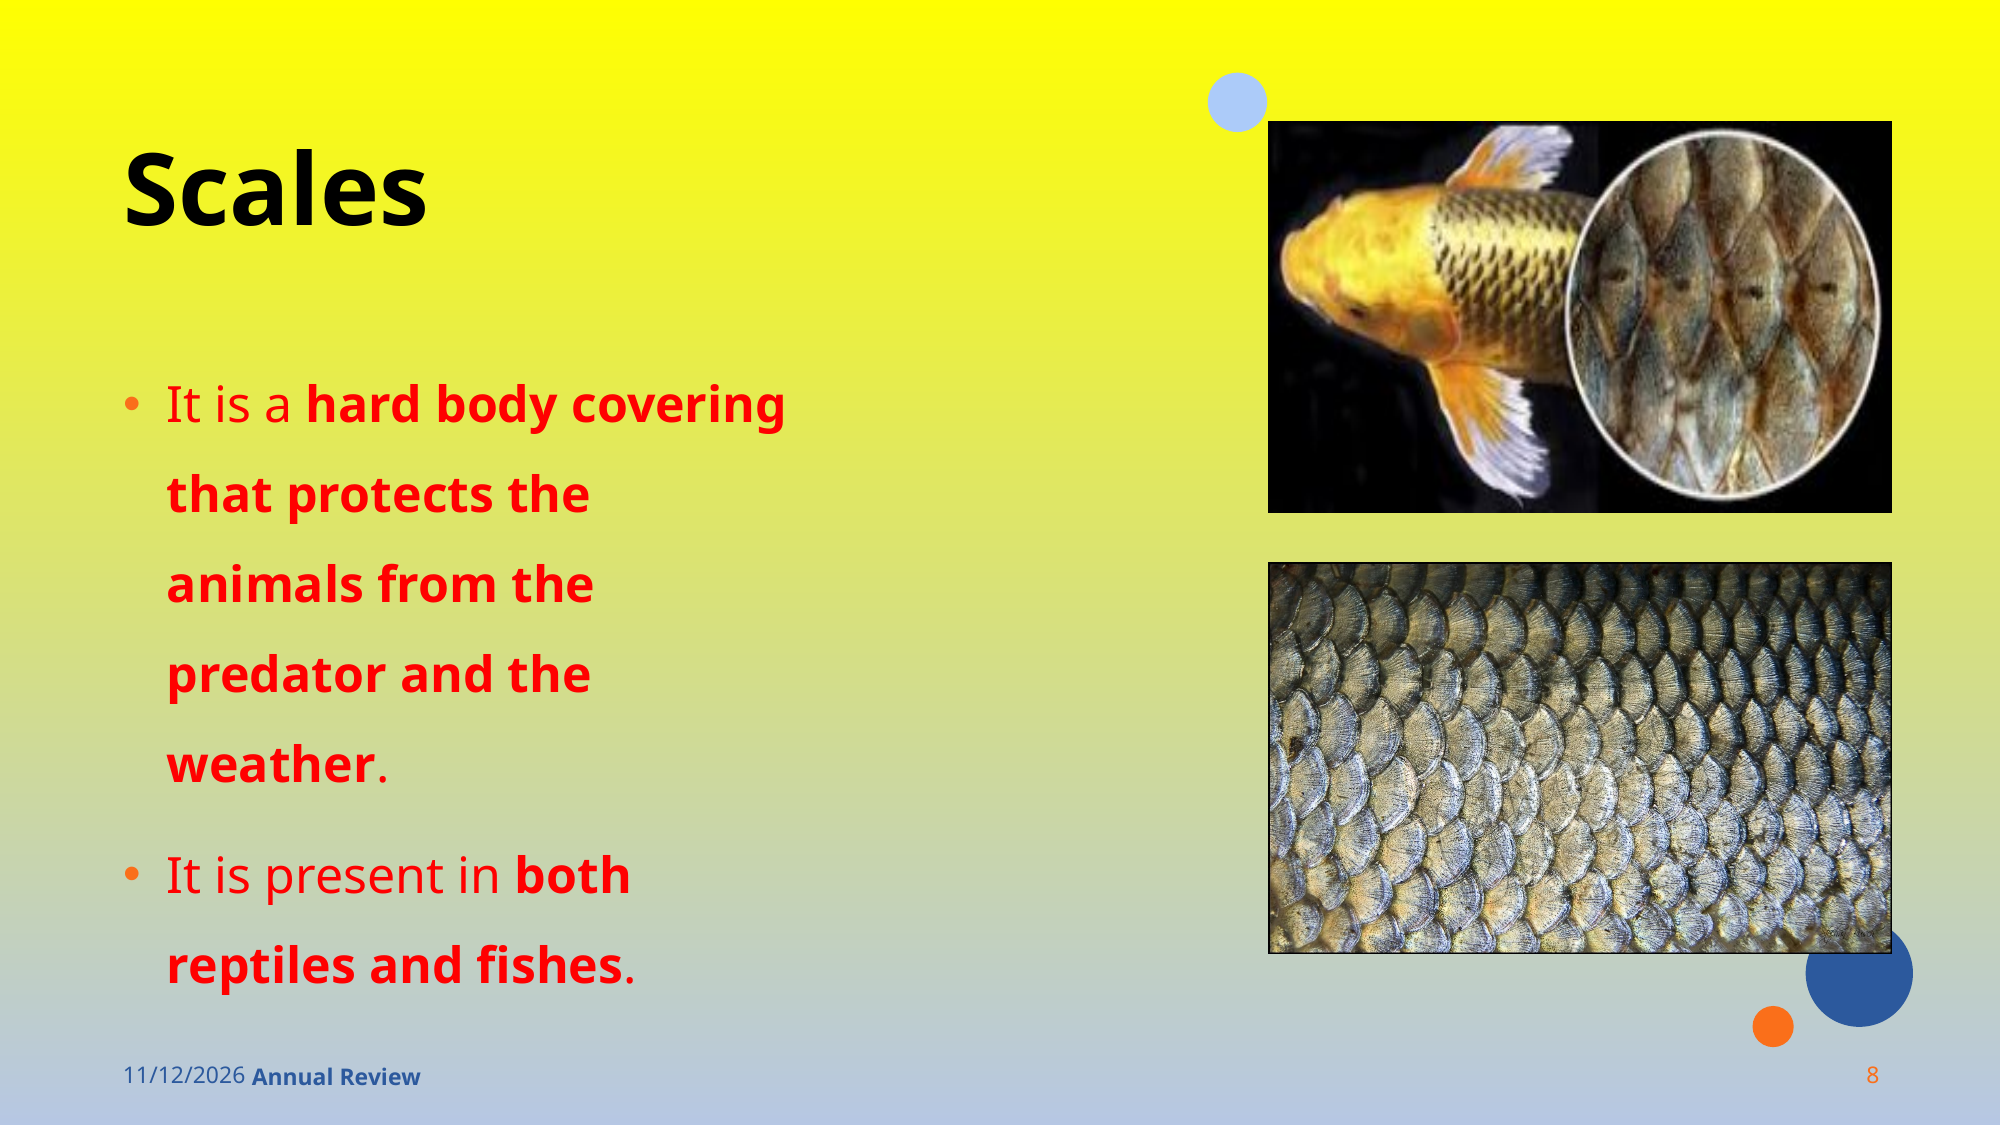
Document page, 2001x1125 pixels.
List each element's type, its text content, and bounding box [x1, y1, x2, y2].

title Scales [108, 132, 810, 269]
picture [1268, 562, 1892, 954]
picture [1268, 121, 1892, 513]
list It is a hard body covering that protects the animals from the predator and the weather. It is present in both reptiles and fishes. [108, 335, 810, 920]
